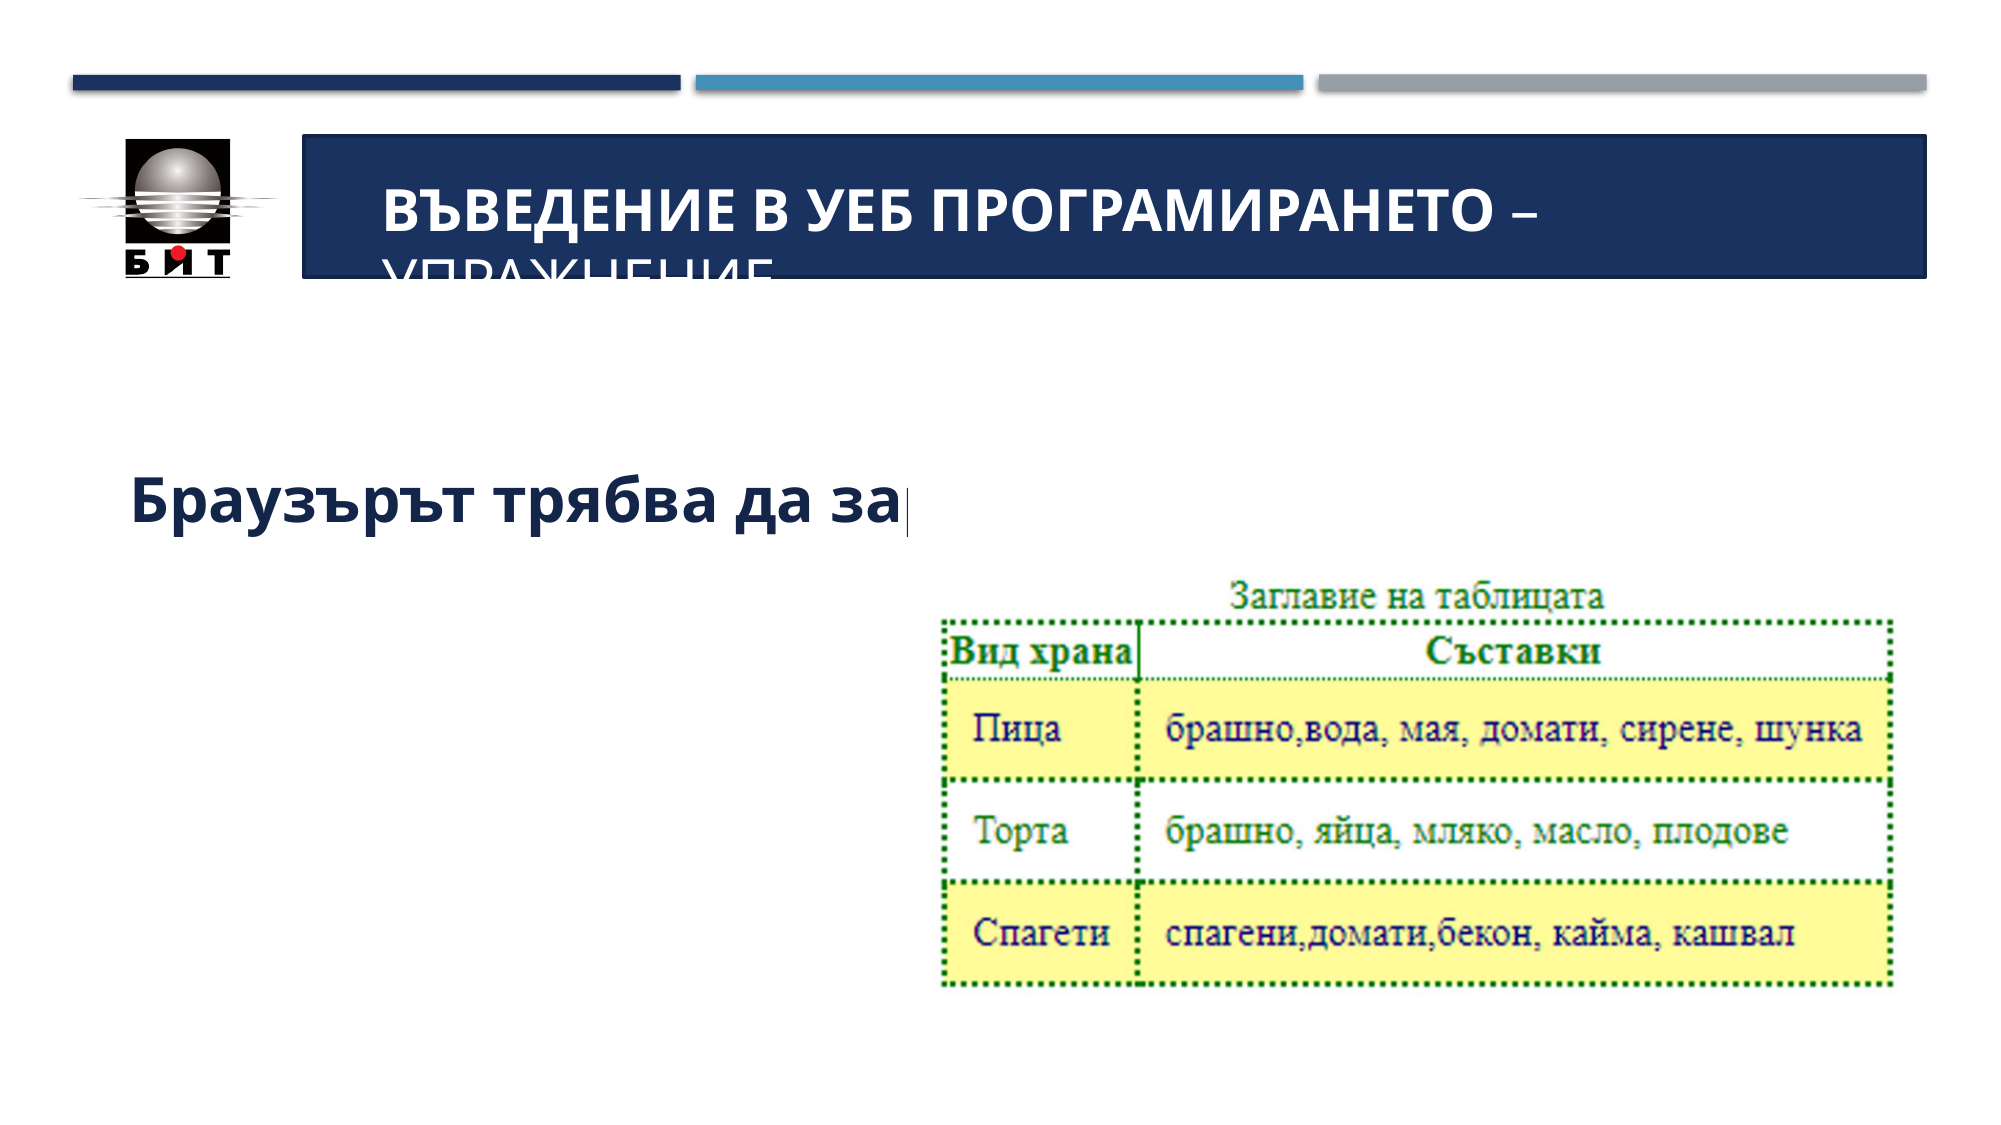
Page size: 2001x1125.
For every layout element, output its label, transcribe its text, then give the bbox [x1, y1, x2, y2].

picture [74, 105, 280, 311]
text_box ВЪВЕДЕНИЕ В УЕБ ПРОГРАМИРАНЕТО – УПРАЖНЕНИЕ [366, 165, 1919, 321]
text_box Браузърът трябва да зареди: [114, 347, 1184, 609]
picture [908, 465, 2000, 1059]
text_box [302, 134, 1927, 279]
